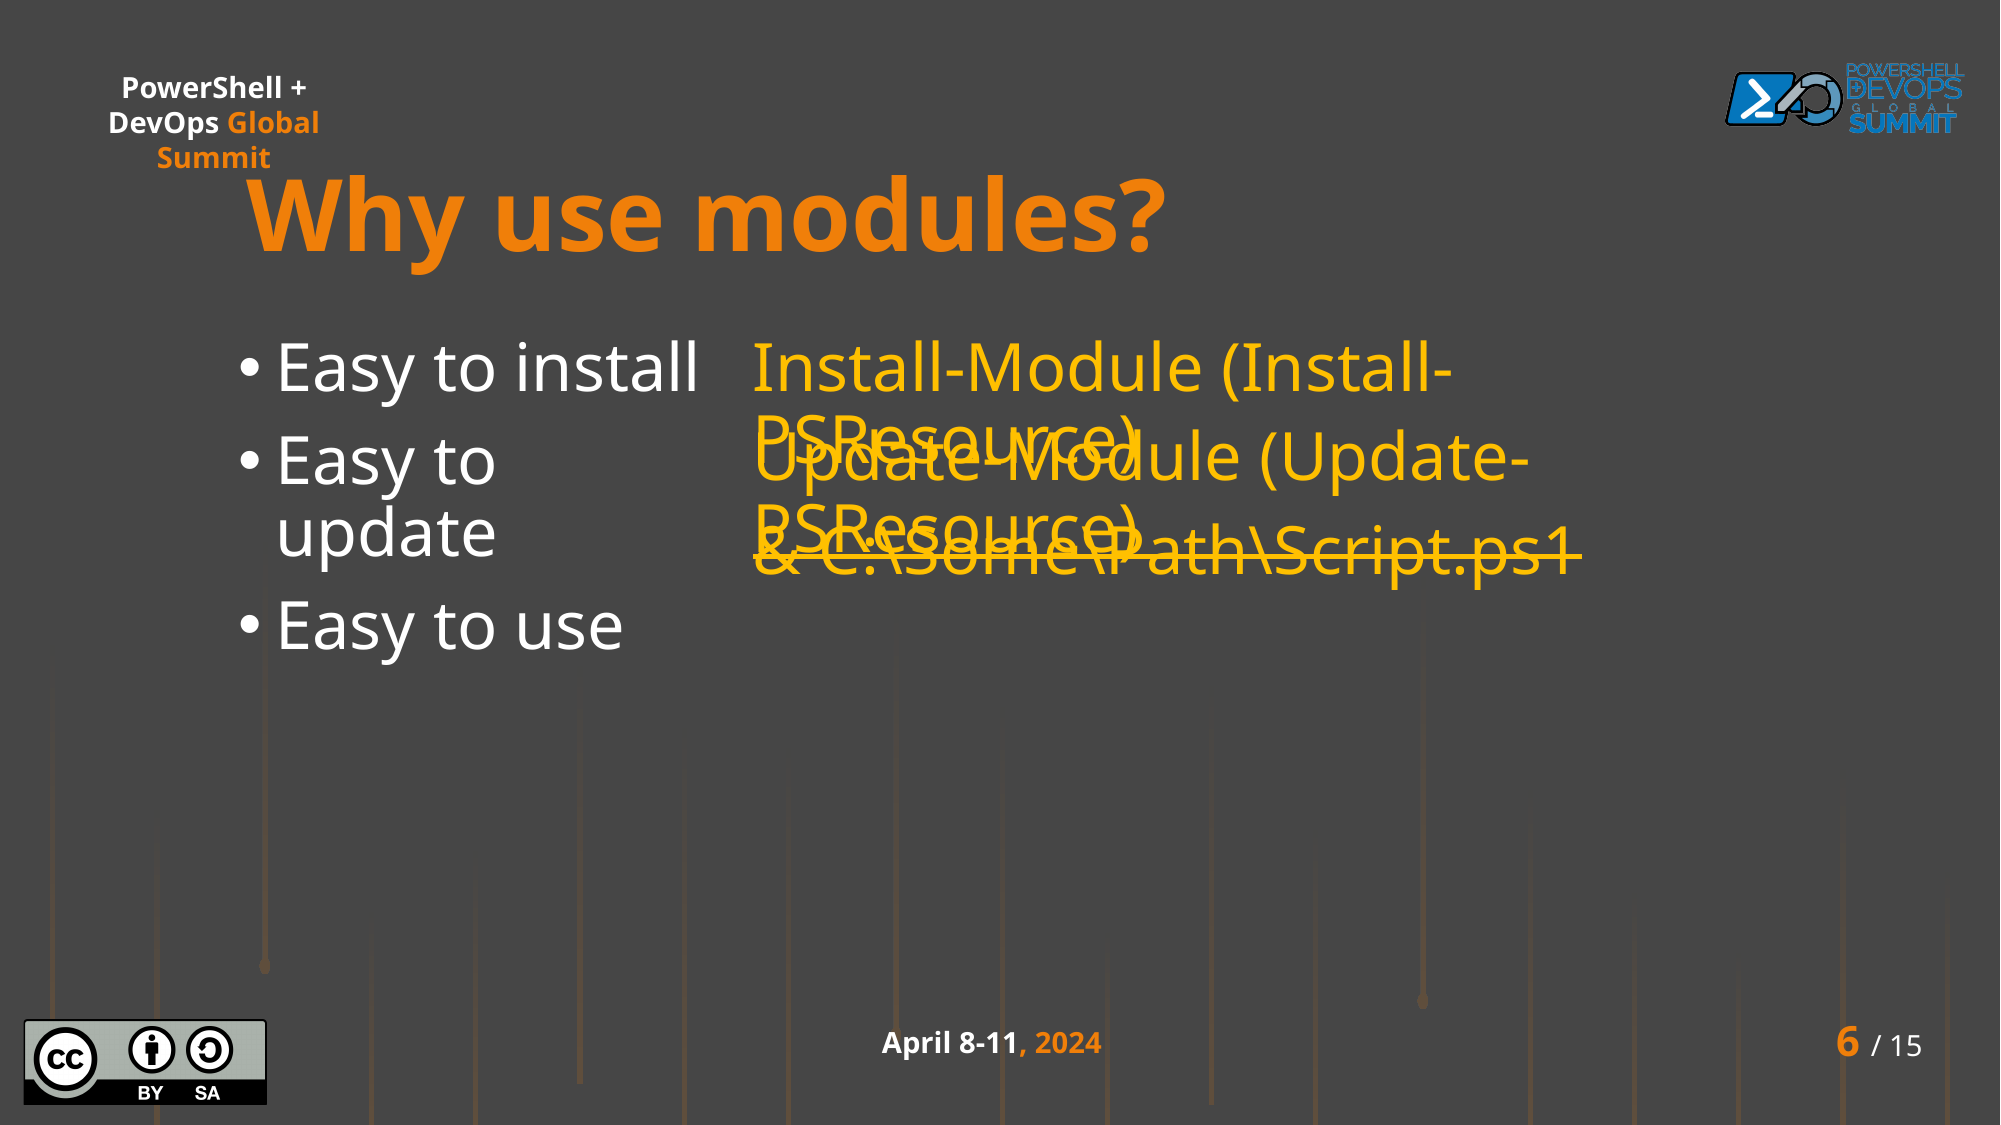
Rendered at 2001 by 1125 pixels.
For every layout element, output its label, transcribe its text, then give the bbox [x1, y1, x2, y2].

list Easy to install Easy to update Easy to use [223, 326, 739, 583]
text_box Why use modules? [231, 144, 1769, 279]
text_box & C:\Some\Path\Script.ps1 [738, 509, 1799, 591]
picture [23, 1019, 267, 1105]
text_box Update-Module (Update-PSResource) [738, 415, 1799, 497]
text_box Install-Module (Install-PSResource) [738, 326, 1757, 408]
picture [1725, 61, 1965, 139]
